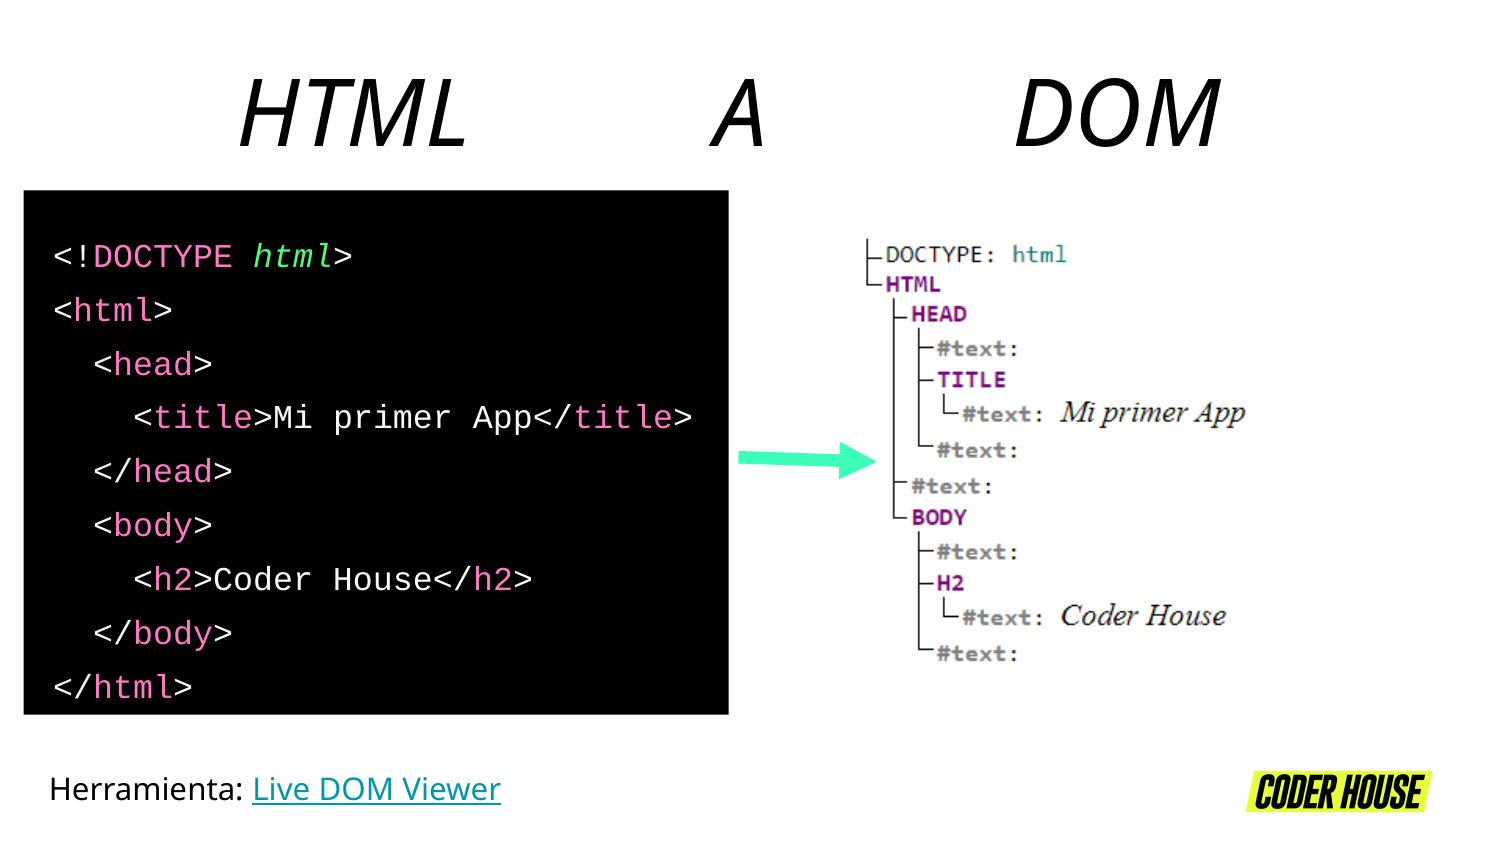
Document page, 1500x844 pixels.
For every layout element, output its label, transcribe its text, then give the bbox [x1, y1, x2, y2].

text_box <!DOCTYPE html> <html> <head> <title>Mi primer App</title> </head> <body> <h2>Coder House</h2> </body> </html> [23, 190, 729, 715]
text_box Herramienta: Live DOM Viewer [33, 747, 1041, 827]
picture [1241, 764, 1437, 819]
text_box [738, 456, 878, 463]
text_box HTML A DOM [167, 37, 1292, 200]
picture [861, 227, 1494, 677]
